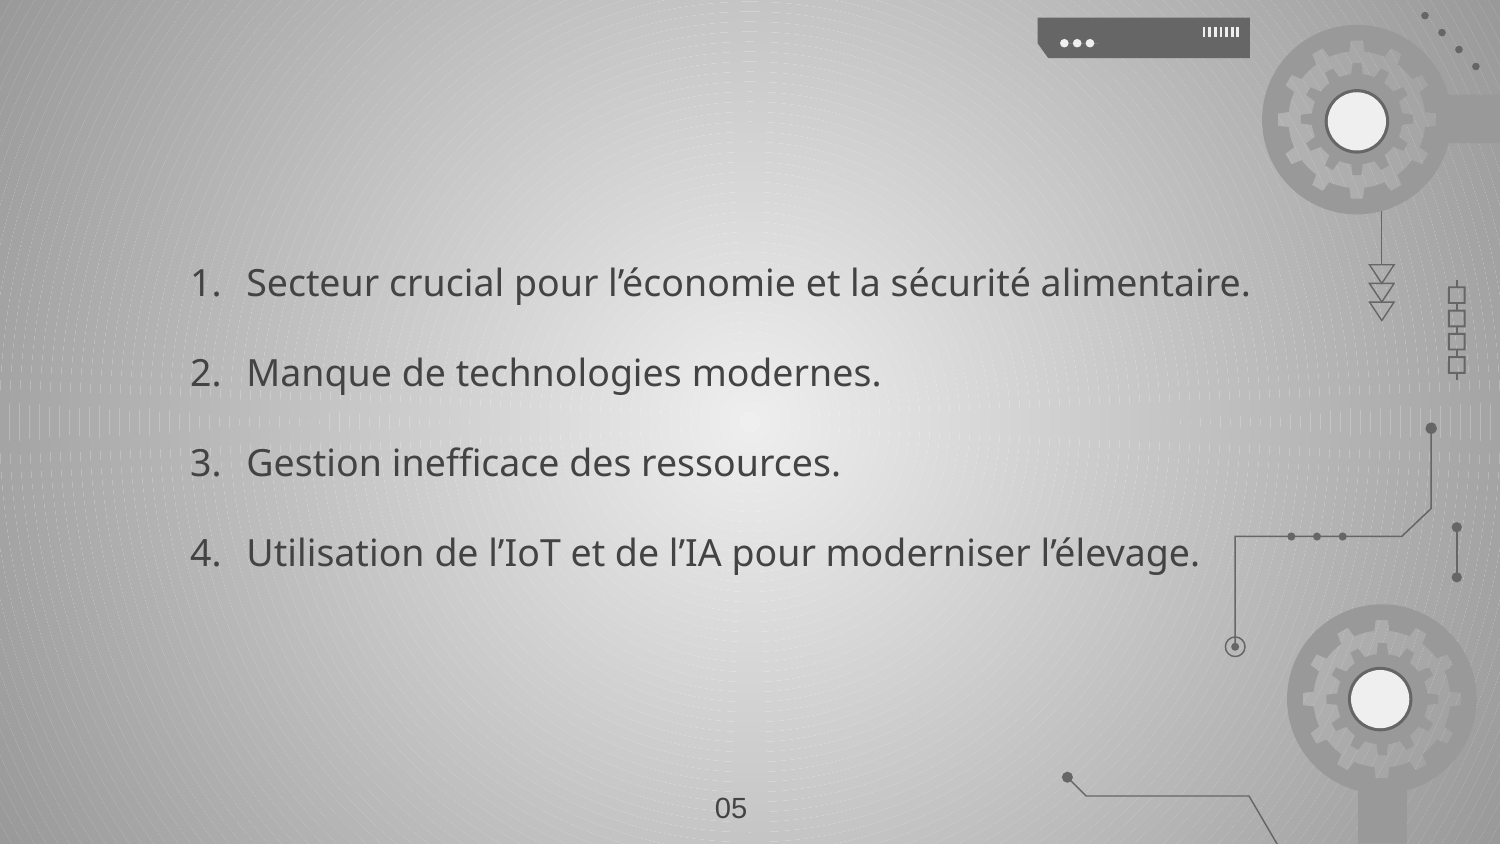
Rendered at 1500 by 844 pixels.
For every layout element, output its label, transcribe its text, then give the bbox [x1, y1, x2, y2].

text_box Secteur crucial pour l’économie et la sécurité alimentaire. Manque de technologies modernes. Gestion inefficace des ressources. Utilisation de l’IoT et de l’IA pour moderniser l’élevage. [175, 206, 1408, 582]
text_box 05 [700, 782, 774, 832]
